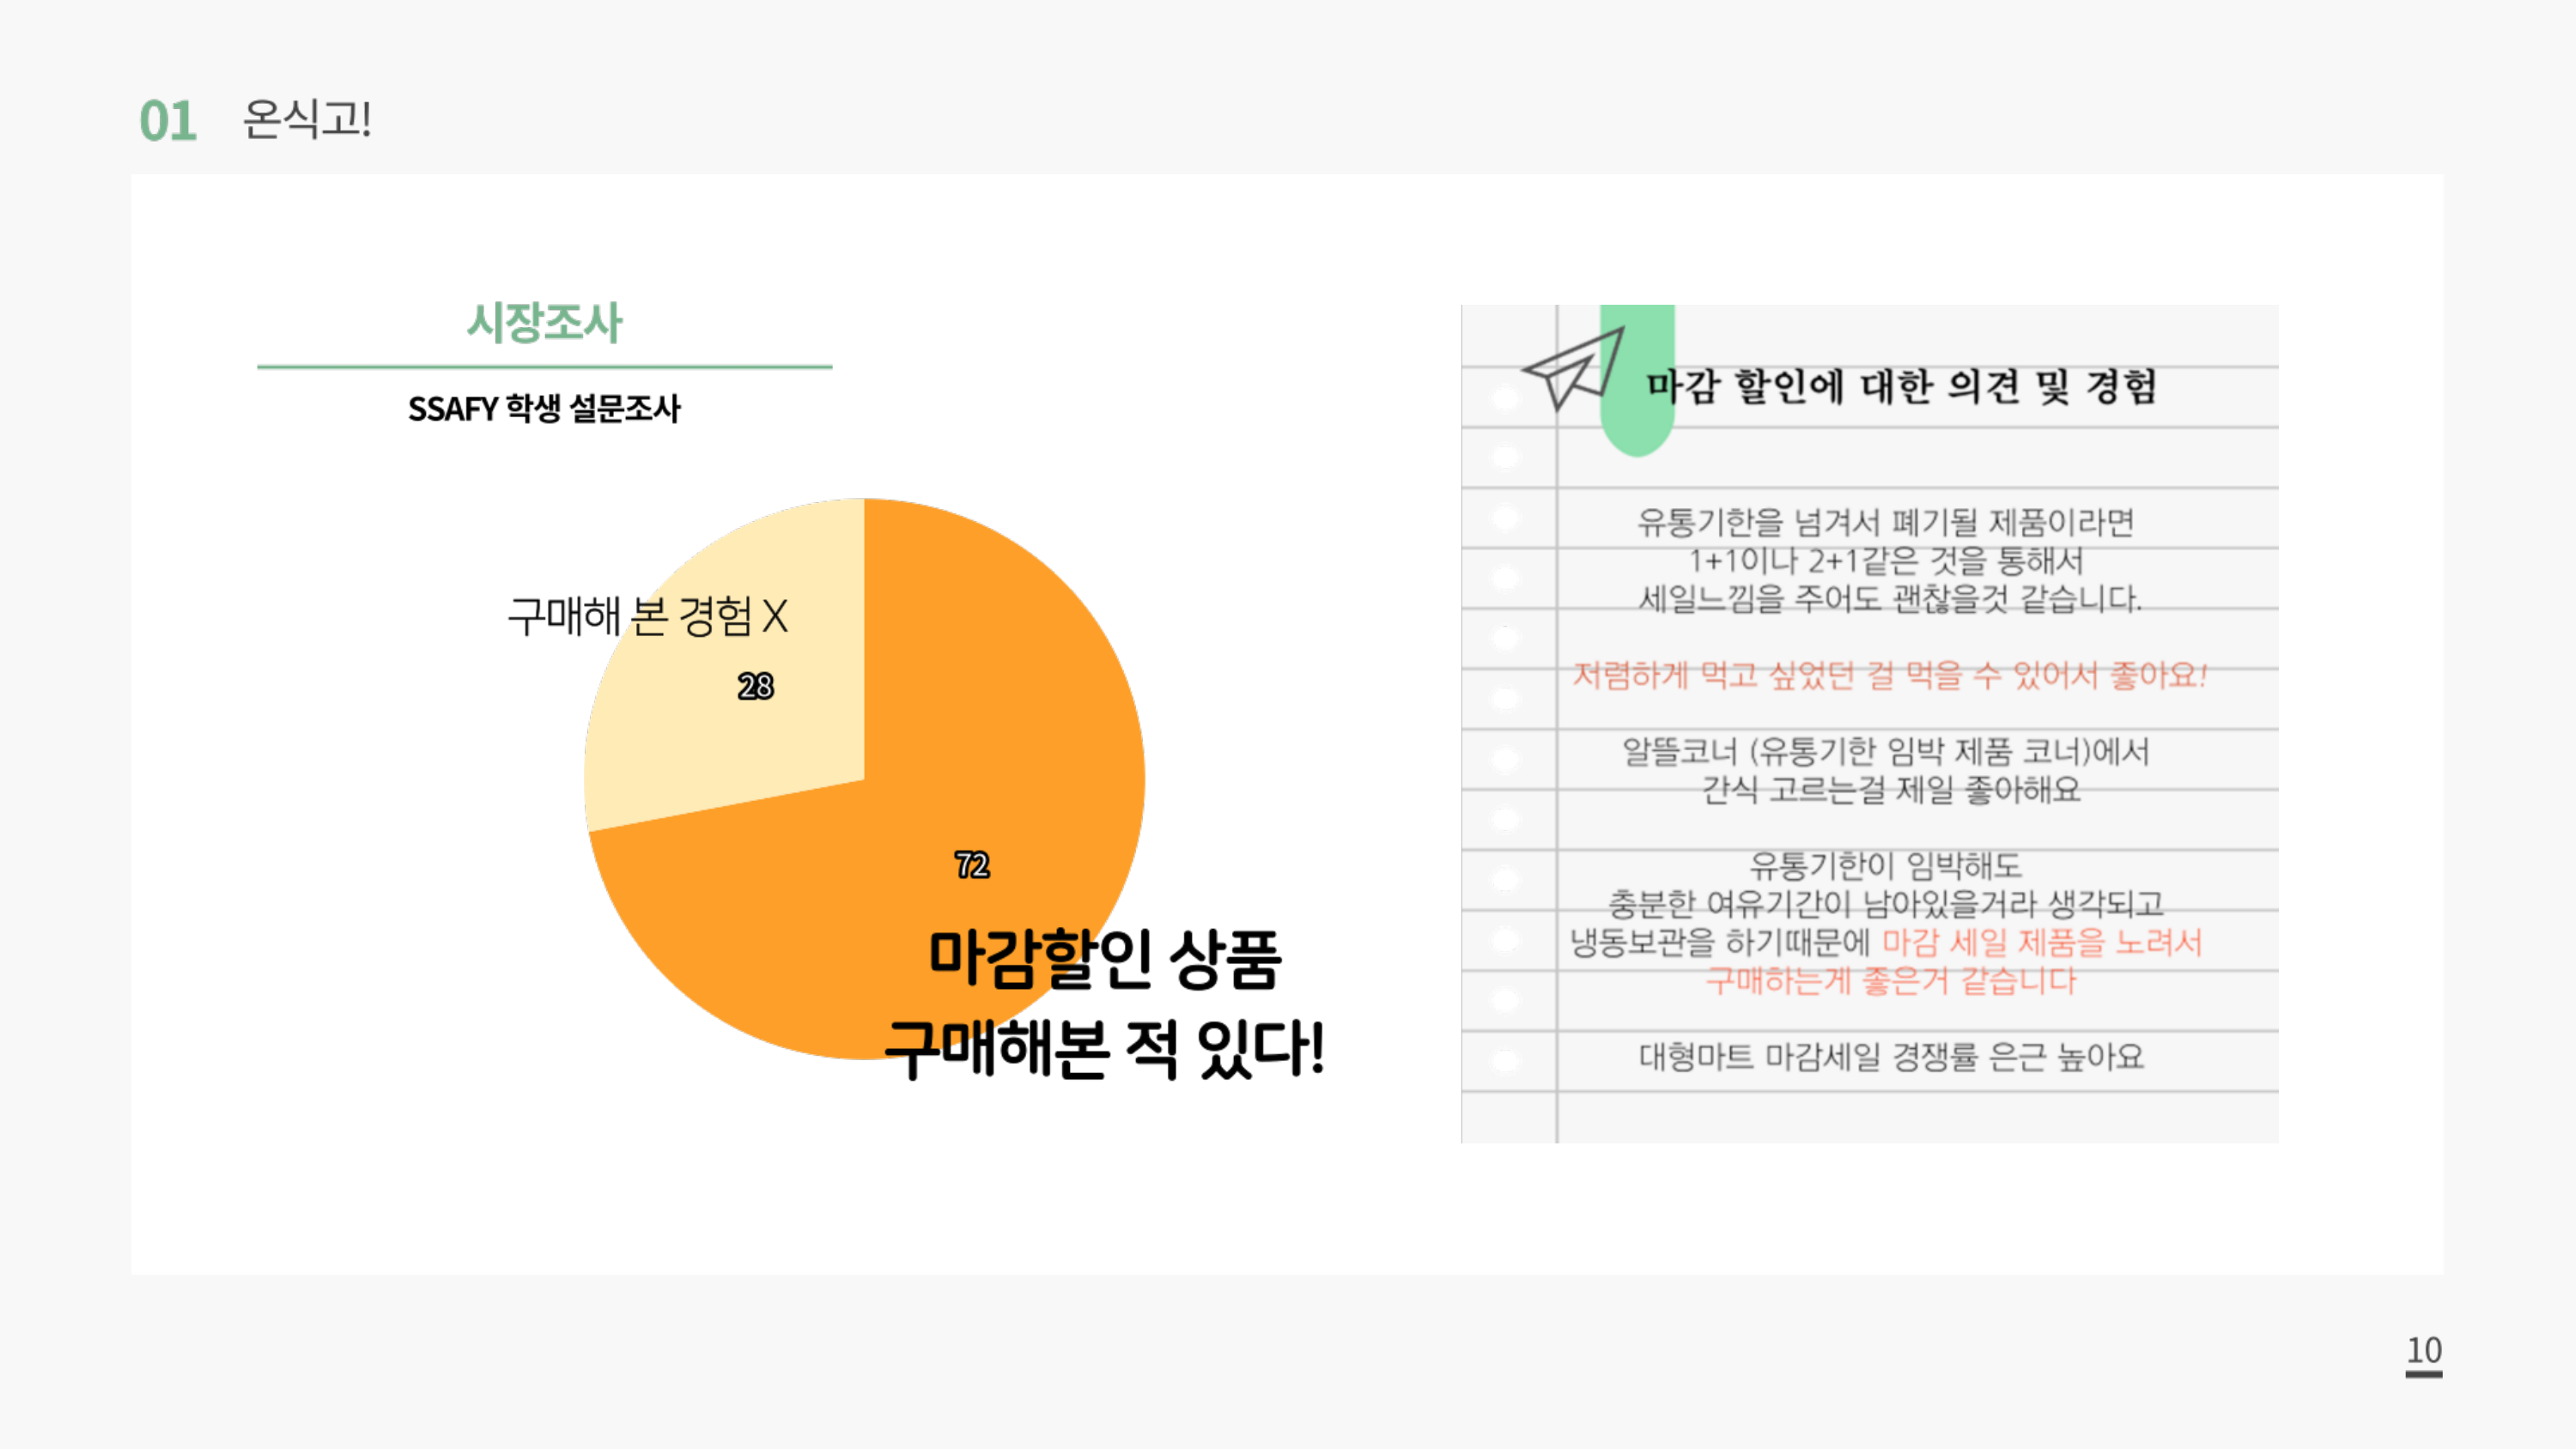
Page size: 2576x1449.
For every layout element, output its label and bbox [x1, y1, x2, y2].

picture [235, 80, 391, 161]
text_box [131, 173, 2445, 1275]
text_box [257, 360, 833, 374]
picture [362, 453, 1354, 1111]
text_box [1450, 305, 2280, 1143]
picture [131, 72, 222, 167]
picture [288, 374, 696, 450]
picture [2401, 1318, 2459, 1392]
text_box [2405, 1361, 2443, 1389]
picture [331, 280, 642, 360]
